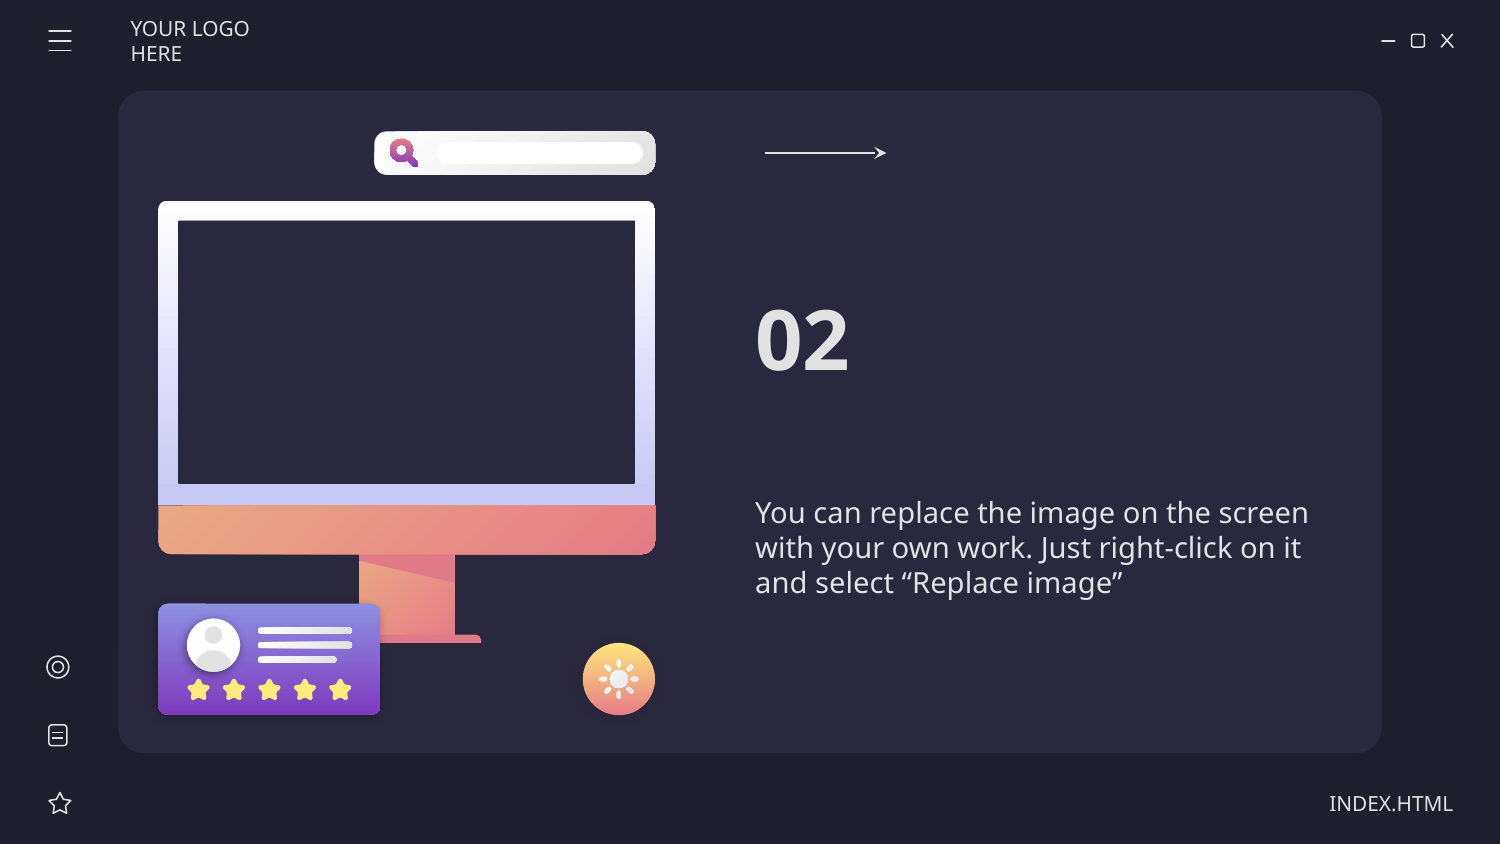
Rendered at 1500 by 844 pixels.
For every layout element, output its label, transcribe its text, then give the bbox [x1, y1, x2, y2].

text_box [46, 655, 72, 814]
title 02 [740, 212, 1363, 461]
subtitle You can replace the image on the screen with your own work. Just right-click on it and select “Replace image” [740, 461, 1363, 632]
subtitle YOUR LOGO HERE [130, 18, 306, 64]
subtitle INDEX.HTML [1278, 780, 1453, 826]
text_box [582, 642, 656, 716]
text_box [46, 27, 74, 32]
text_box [157, 603, 381, 716]
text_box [374, 131, 656, 175]
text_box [48, 30, 72, 51]
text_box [158, 200, 656, 644]
